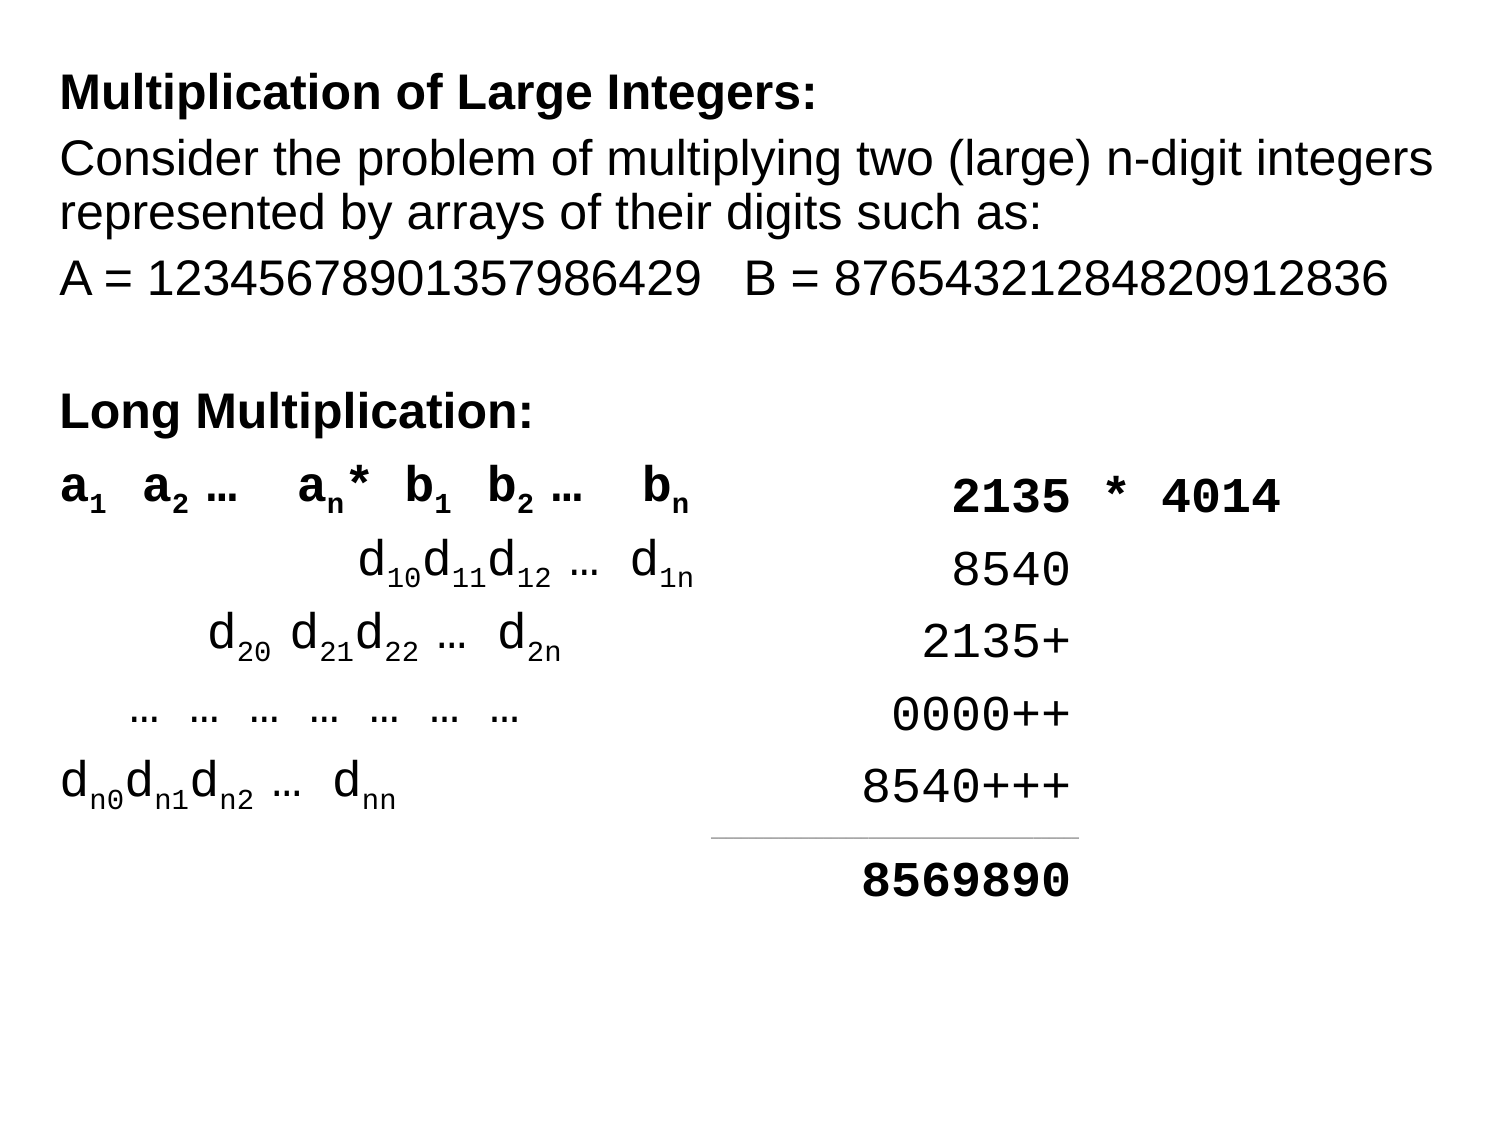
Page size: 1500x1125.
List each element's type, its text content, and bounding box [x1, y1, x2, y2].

text_box Multiplication of Large Integers: Consider the problem of multiplying two (large) n-digit integers represented by arrays of their digits such as: A = 12345678901357986429 B = 87654321284820912836 Long Multiplication: a1 a2 … an* b1 b2 … bn d10d11d12 … d1n d20 d21d22 … d2n … … … … … … … dn0dn1dn2 … dnn [44, 44, 1455, 1018]
text_box 2135 * 4014 8540 2135+ 0000++ 8540+++ _________________________________________________ 8569890 [696, 453, 1455, 984]
